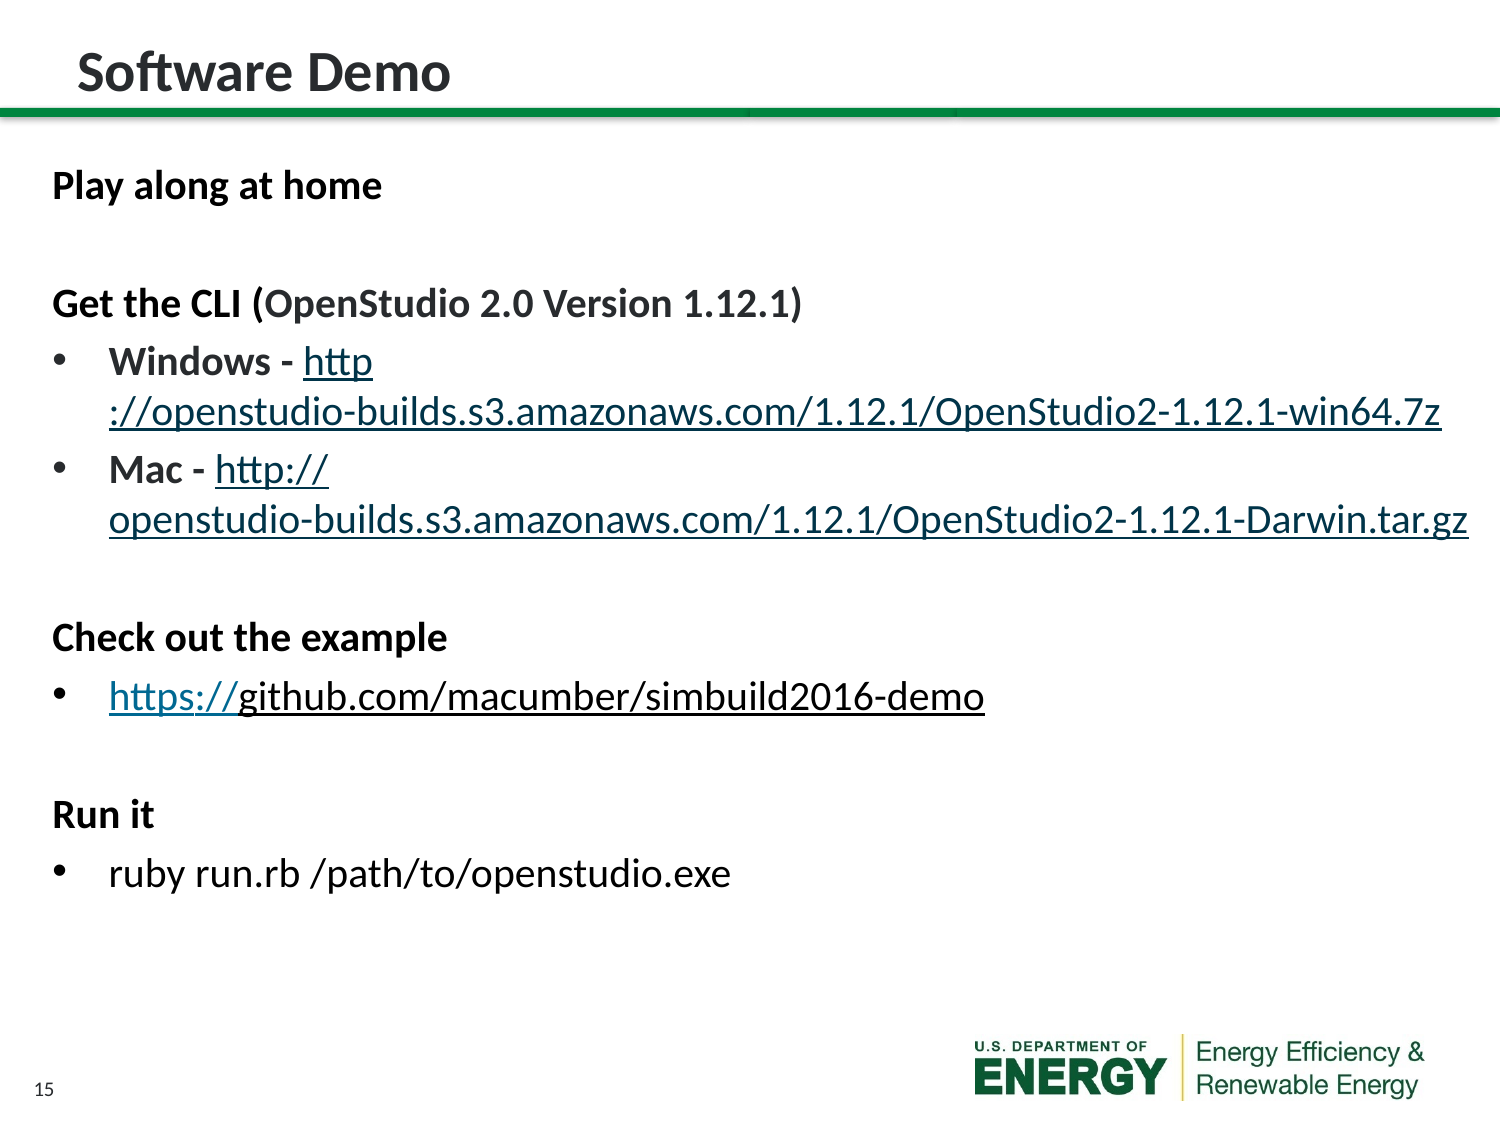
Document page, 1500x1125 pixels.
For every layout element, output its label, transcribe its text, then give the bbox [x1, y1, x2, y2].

title Software Demo [62, 0, 1425, 148]
picture [975, 1049, 1425, 1101]
list Play along at home Get the CLI (OpenStudio 2.0 Version 1.12.1) Windows - http://openstudio-builds.s3.amazonaws.com/1.12.1/OpenStudio2-1.12.1-win64.7z Mac - http://openstudio-builds.s3.amazonaws.com/1.12.1/OpenStudio2-1.12.1-Darwin.tar.gz Check out the example https://github.com/macumber/simbuild2016-demo Run it ruby run.rb /path/to/openstudio.exe [37, 149, 1500, 1049]
